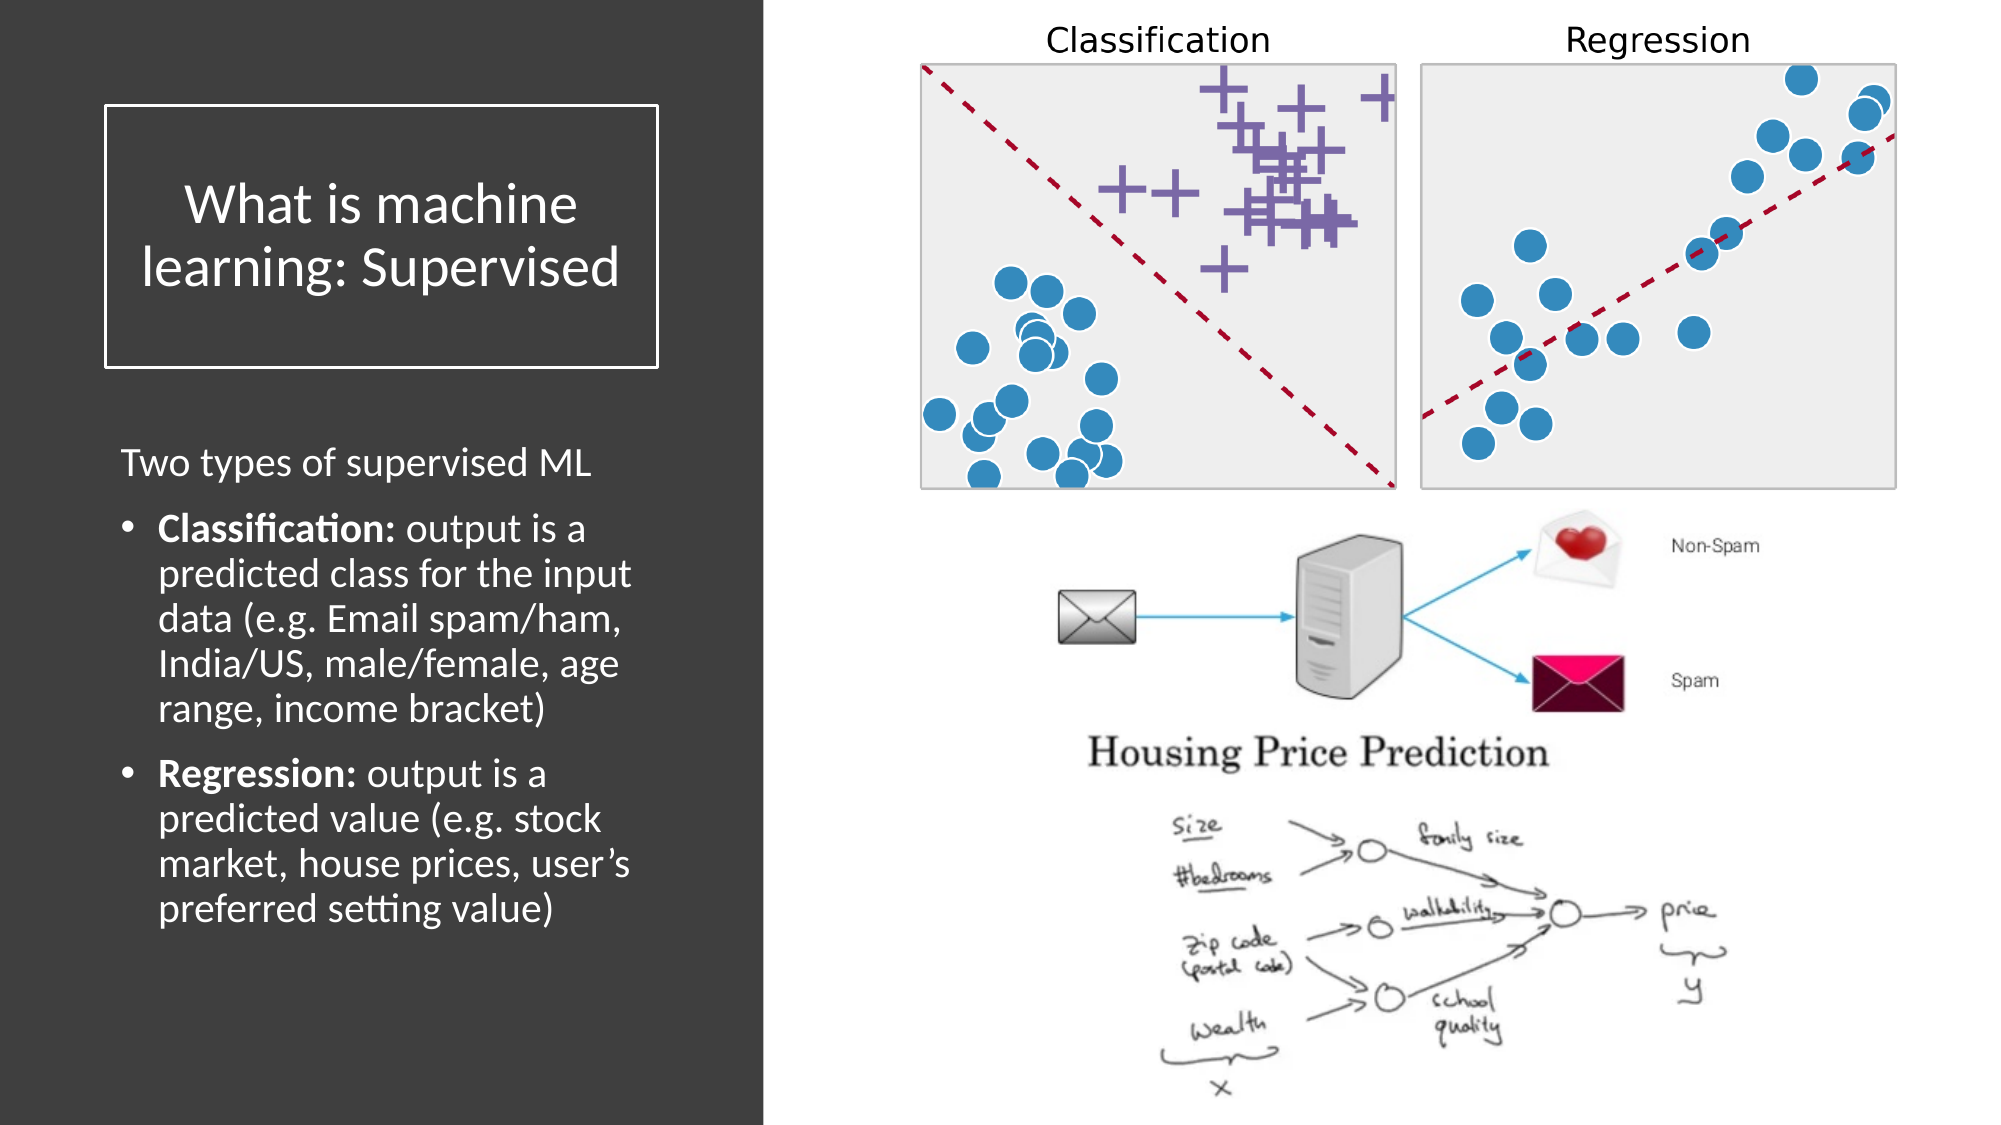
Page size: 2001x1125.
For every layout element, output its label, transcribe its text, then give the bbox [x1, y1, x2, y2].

list Two types of supervised ML Classification: output is a predicted class for the input data (e.g. Email spam/ham, India/US, male/female, age range, income bracket) Regression: output is a predicted value (e.g. stock market, house prices, user’s preferred setting value) [105, 432, 658, 994]
title What is machine learning: Supervised [105, 105, 658, 368]
text_box [0, 0, 764, 1125]
picture [895, 0, 1922, 717]
picture [1086, 725, 1731, 1108]
